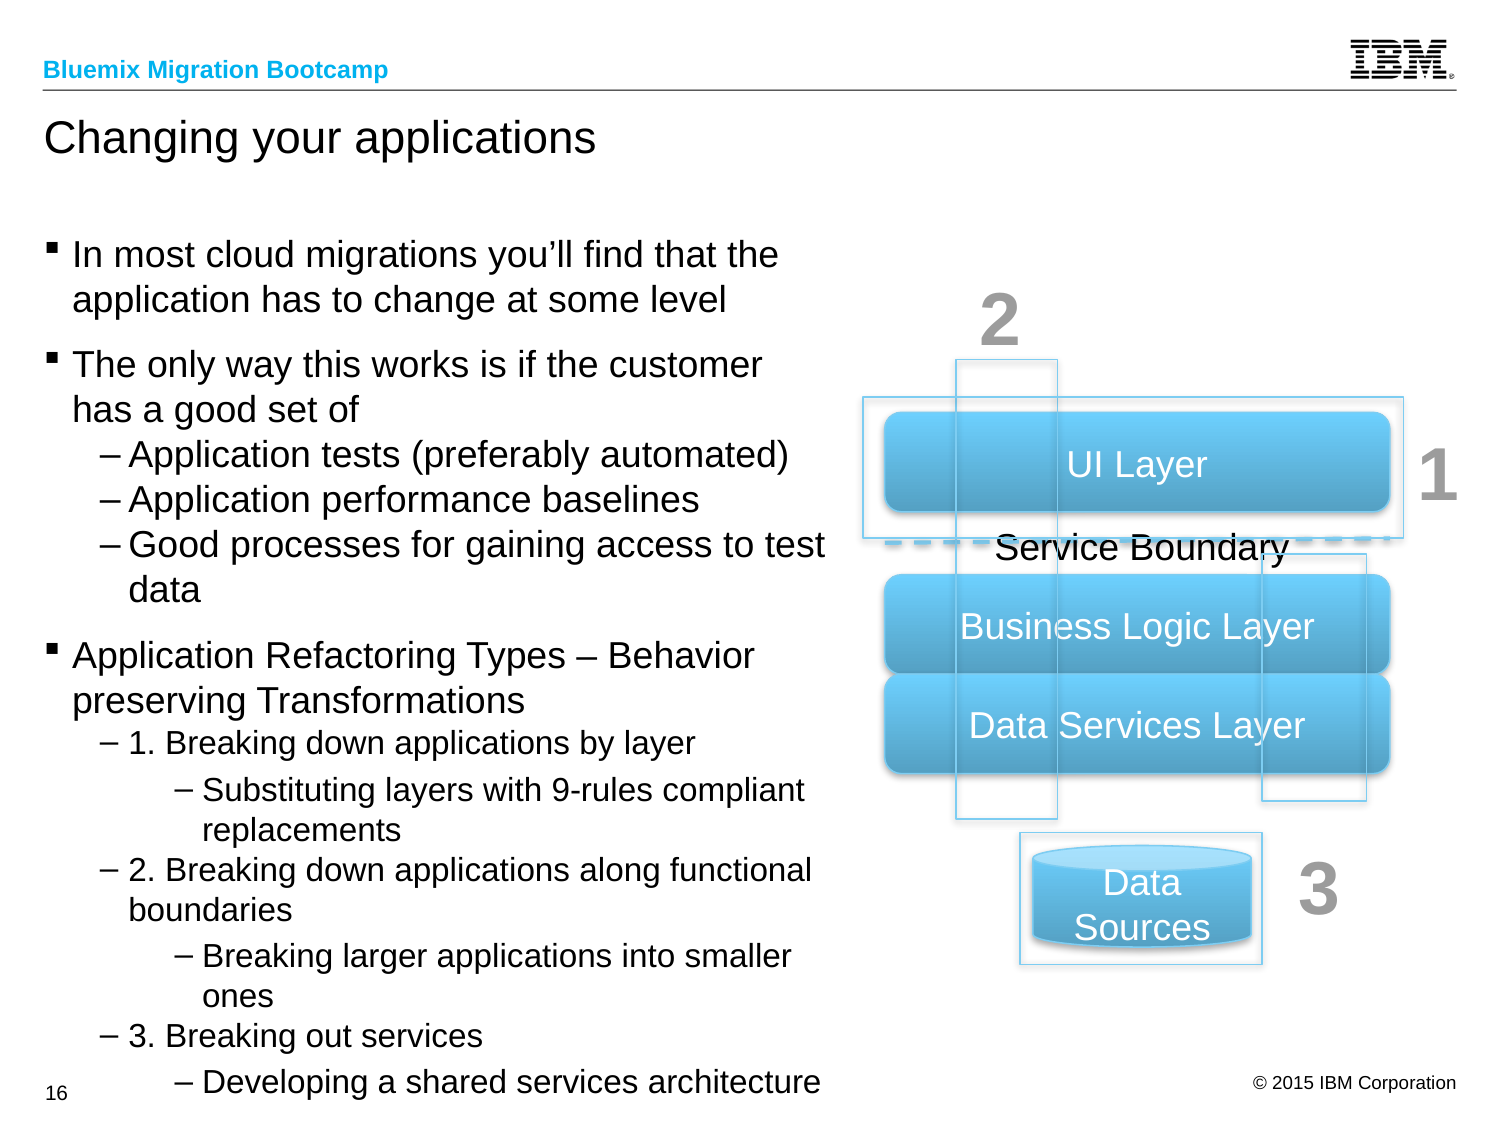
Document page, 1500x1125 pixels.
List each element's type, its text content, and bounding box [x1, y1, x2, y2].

title Changing your applications [43, 100, 1464, 288]
list In most cloud migrations you’ll find that the application has to change at some level The only way this works is if the customer has a good set of Application tests (preferably automated) Application performance baselines Good processes for gaining access to test data Application Refactoring Types – Behavior preserving Transformations 1. Breaking down applications by layer Substituting layers with 9-rules compliant replacements 2. Breaking down applications along functional boundaries Breaking larger applications into smaller ones 3. Breaking out services Developing a shared services architecture [43, 222, 827, 961]
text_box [862, 262, 1459, 965]
picture [1336, 24, 1457, 91]
